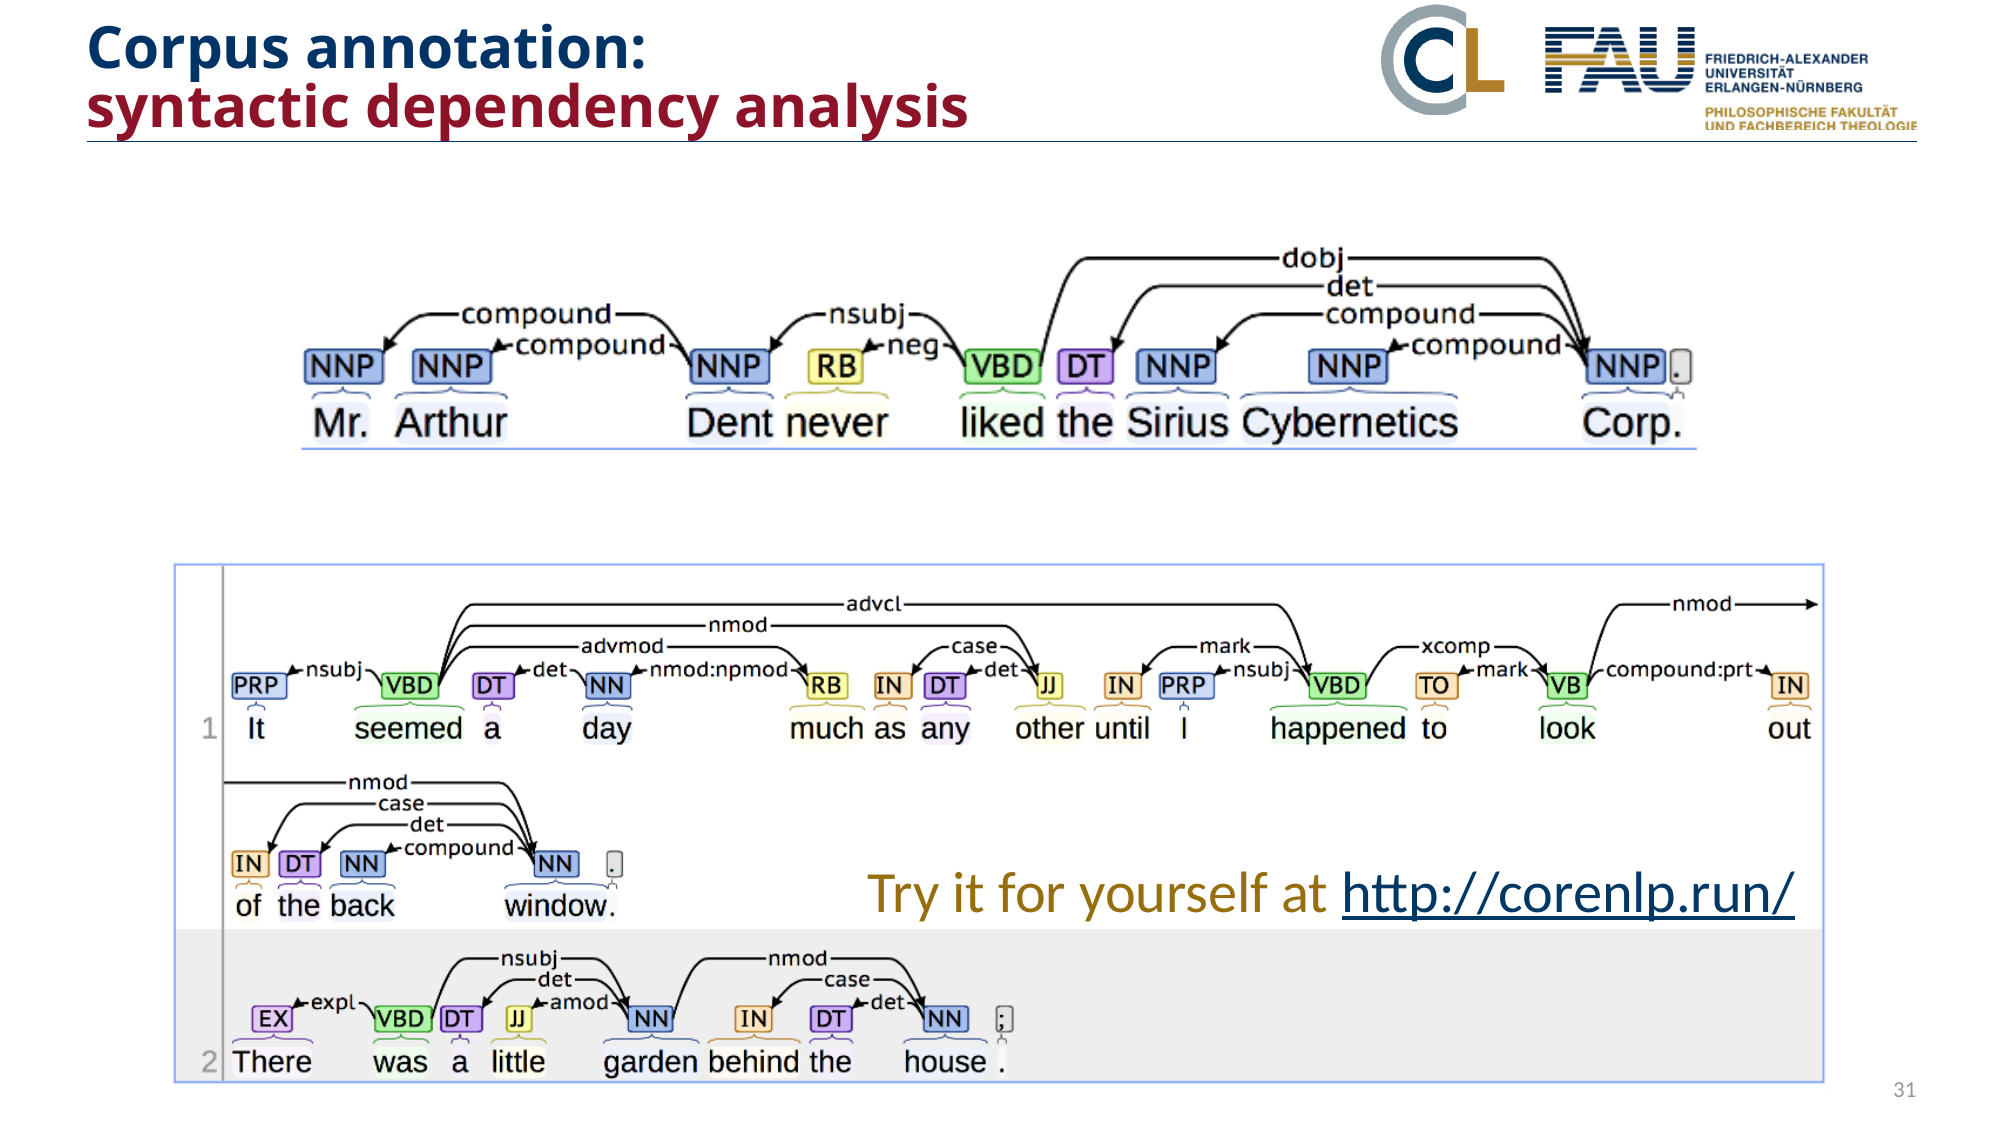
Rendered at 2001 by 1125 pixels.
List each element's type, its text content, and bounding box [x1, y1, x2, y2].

title Corpus annotation: syntactic dependency analysis [86, 20, 1354, 139]
slide_number 31 [1818, 1051, 1917, 1125]
picture [301, 232, 1699, 450]
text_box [170, 559, 1830, 1089]
